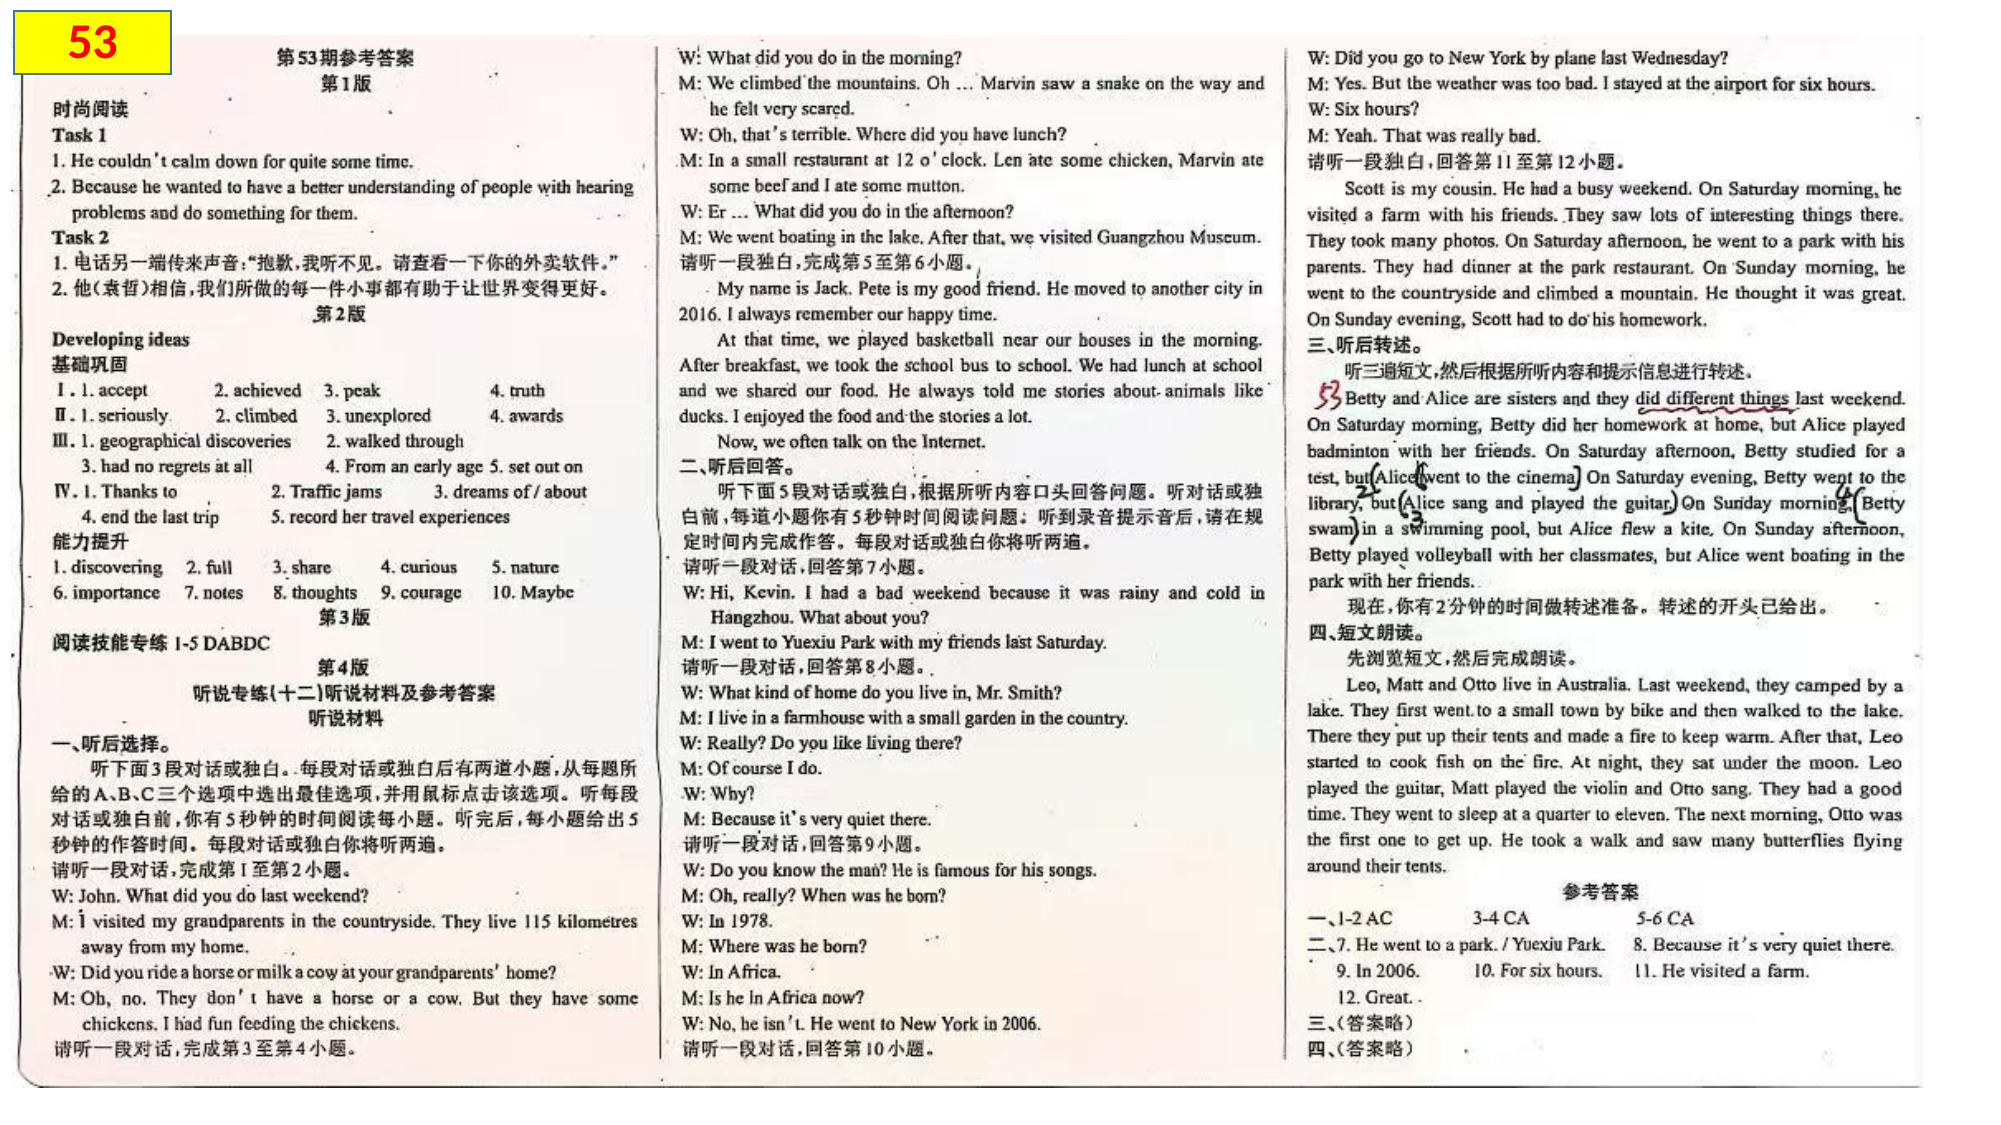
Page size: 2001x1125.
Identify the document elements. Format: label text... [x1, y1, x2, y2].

title 53 [13, 10, 172, 35]
picture [10, 35, 1923, 1088]
